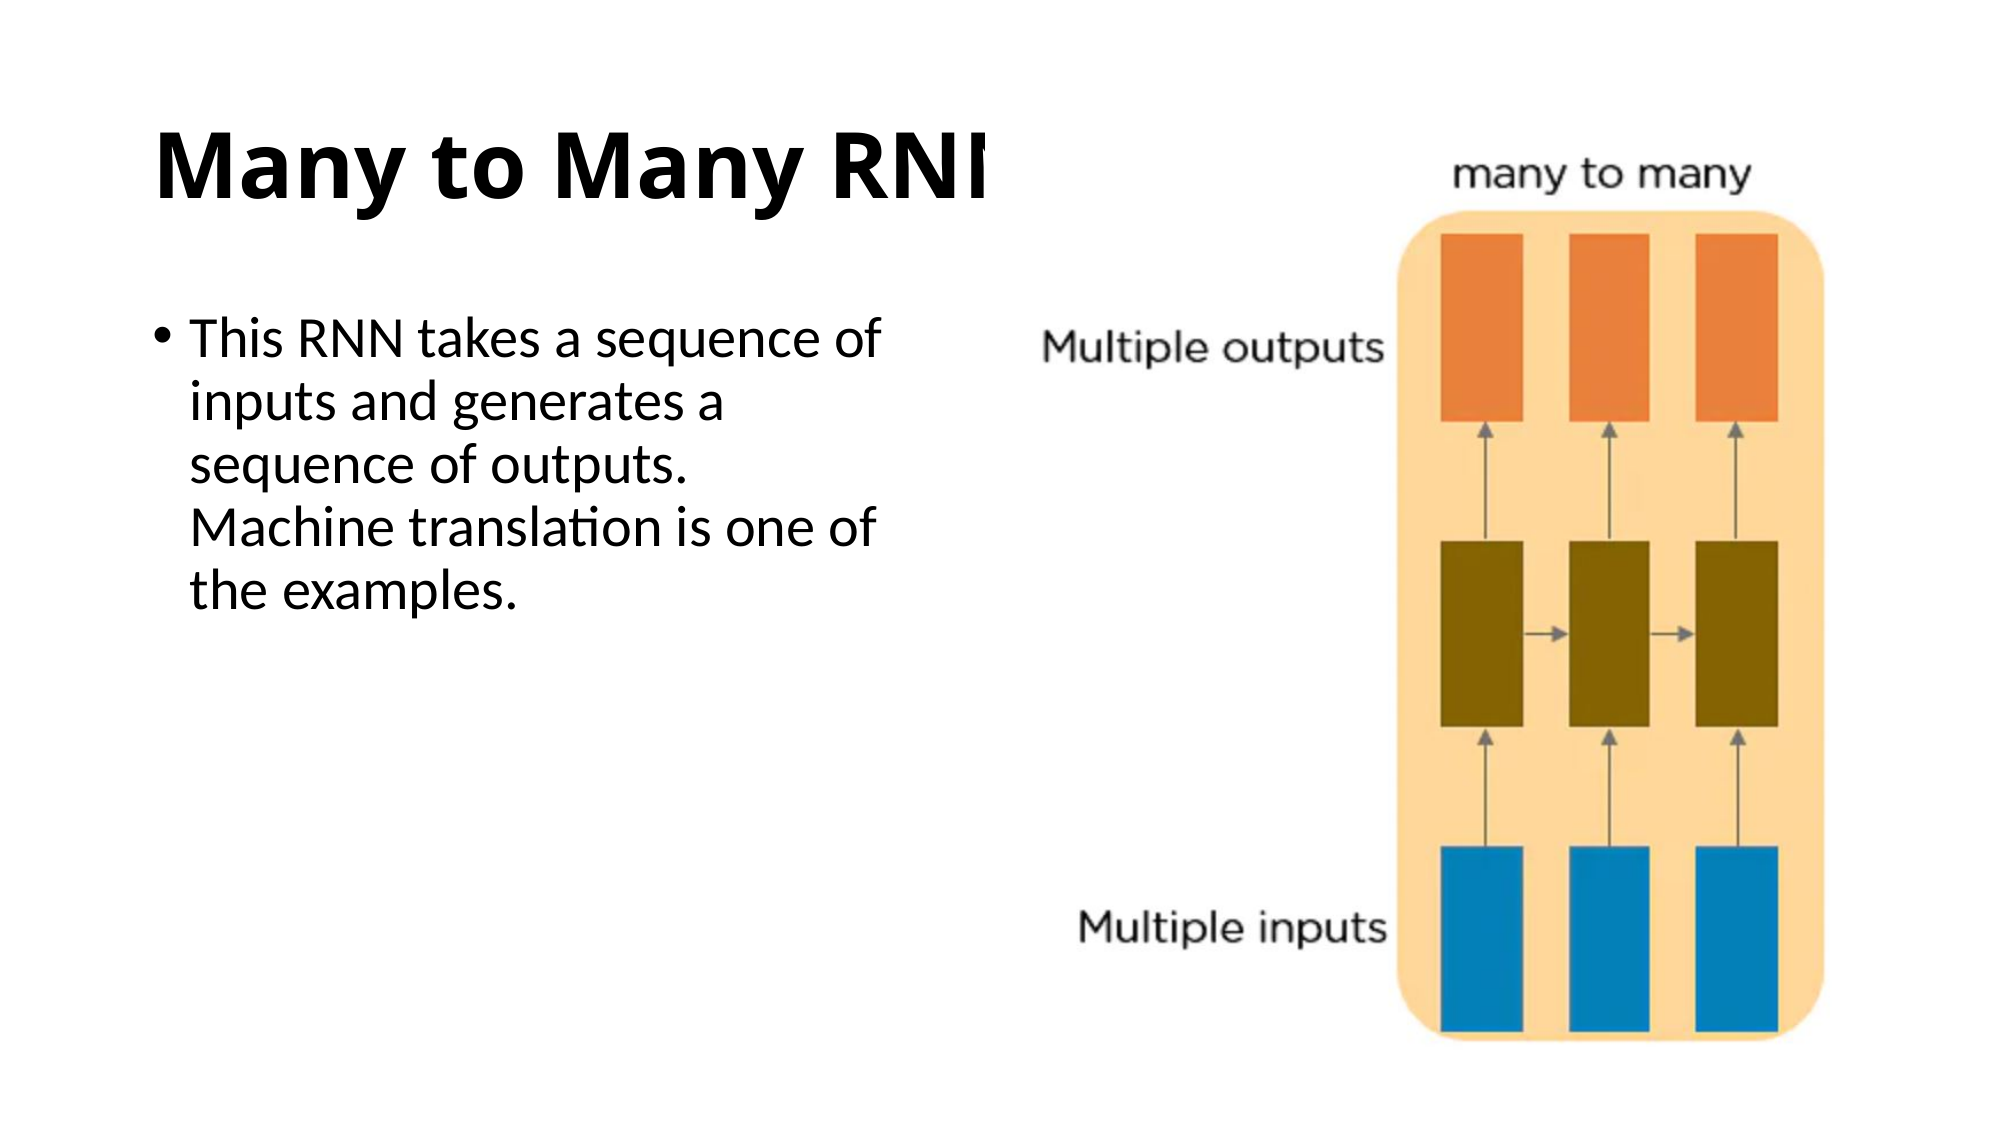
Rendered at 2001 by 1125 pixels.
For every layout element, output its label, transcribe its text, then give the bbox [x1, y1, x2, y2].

picture [985, 126, 1885, 1079]
title Many to Many RNN [137, 59, 1863, 278]
list This RNN takes a sequence of inputs and generates a sequence of outputs. Machine translation is one of the examples. [137, 299, 904, 1014]
